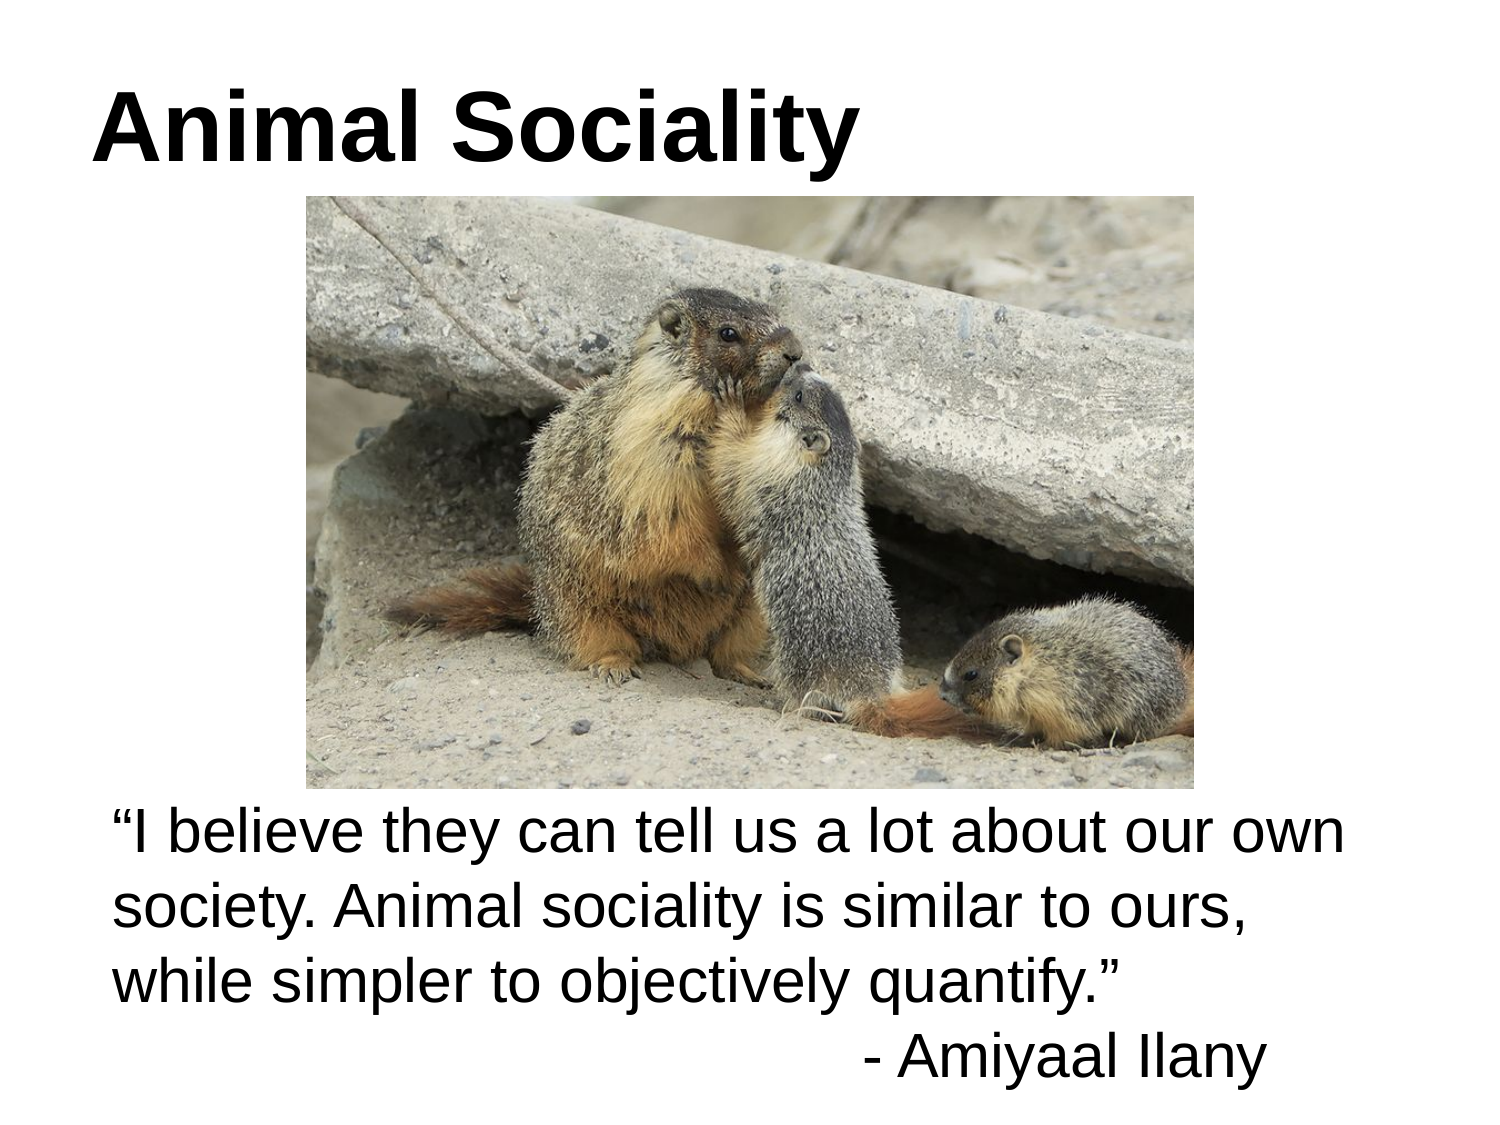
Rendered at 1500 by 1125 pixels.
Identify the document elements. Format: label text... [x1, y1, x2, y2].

title Animal Sociality [75, 9, 1425, 197]
list “I believe they can tell us a lot about our own society. Animal sociality is similar to ours, while simpler to objectively quantify.” - Amiyaal Ilany [97, 774, 1403, 1092]
picture [305, 196, 1195, 789]
